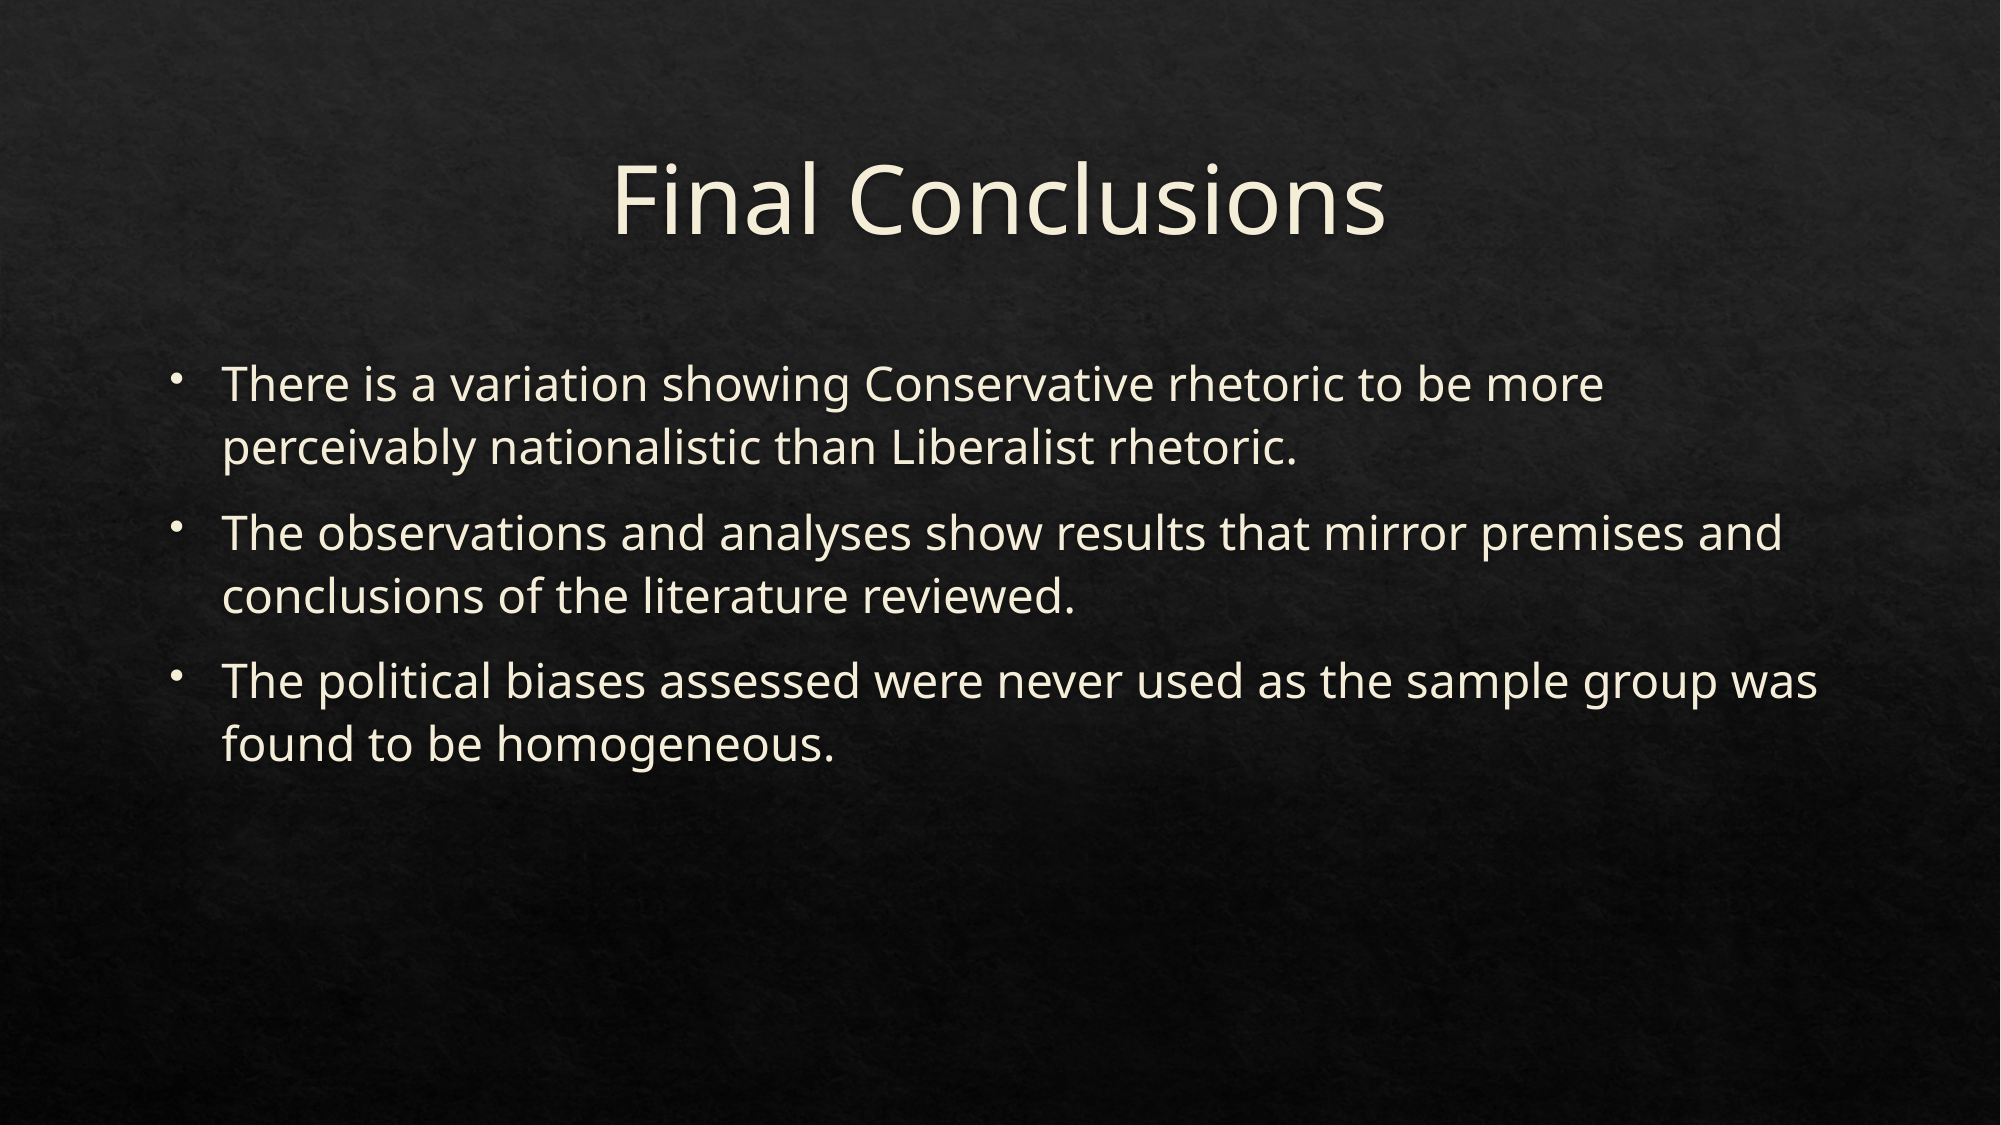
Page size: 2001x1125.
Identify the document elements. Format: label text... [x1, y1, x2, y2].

list There is a variation showing Conservative rhetoric to be more perceivably nationalistic than Liberalist rhetoric. The observations and analyses show results that mirror premises and conclusions of the literature reviewed. The political biases assessed were never used as the sample group was found to be homogeneous. [149, 340, 1849, 950]
title Final Conclusions [149, 99, 1849, 307]
